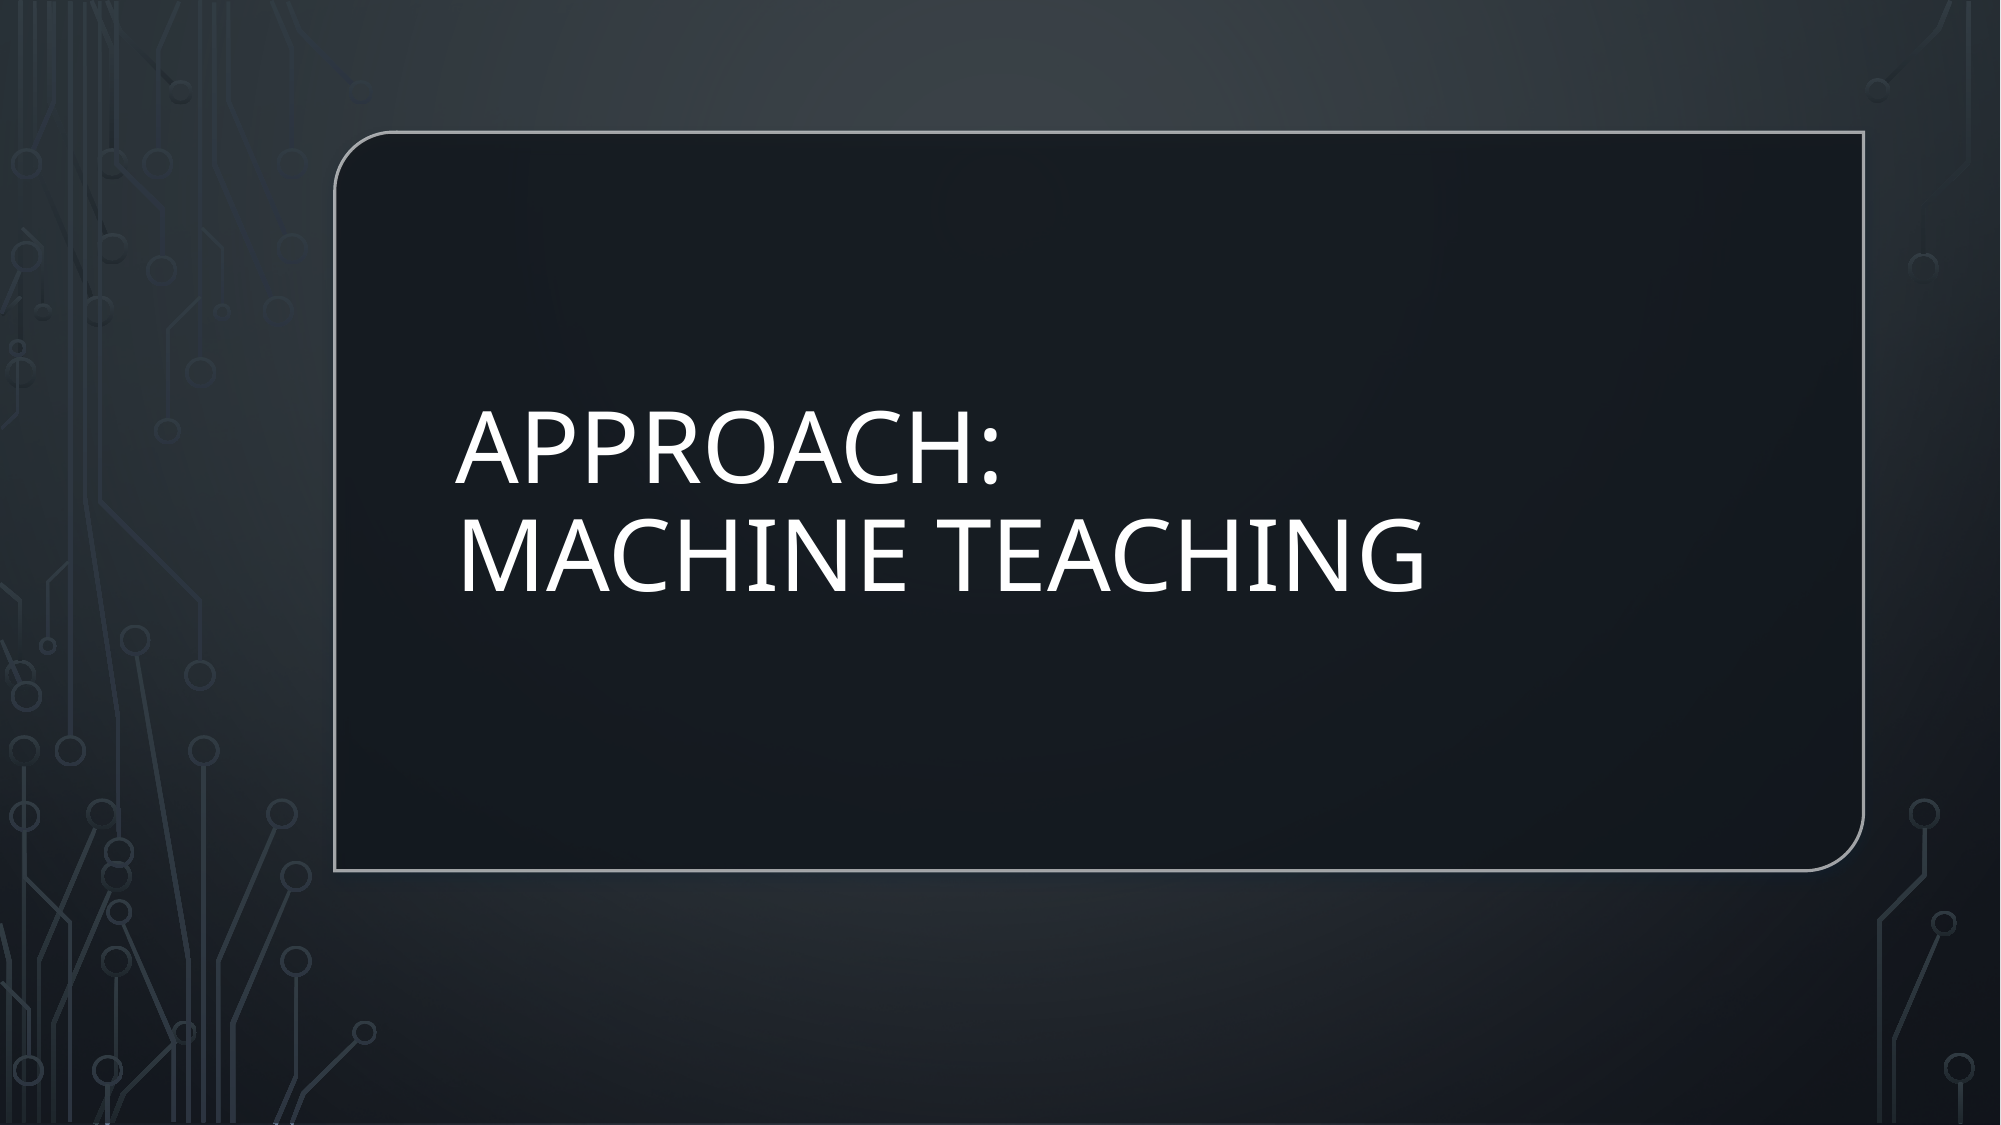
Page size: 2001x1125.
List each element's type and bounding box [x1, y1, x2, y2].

picture [379, 0, 2000, 1125]
text_box [0, 0, 379, 1125]
